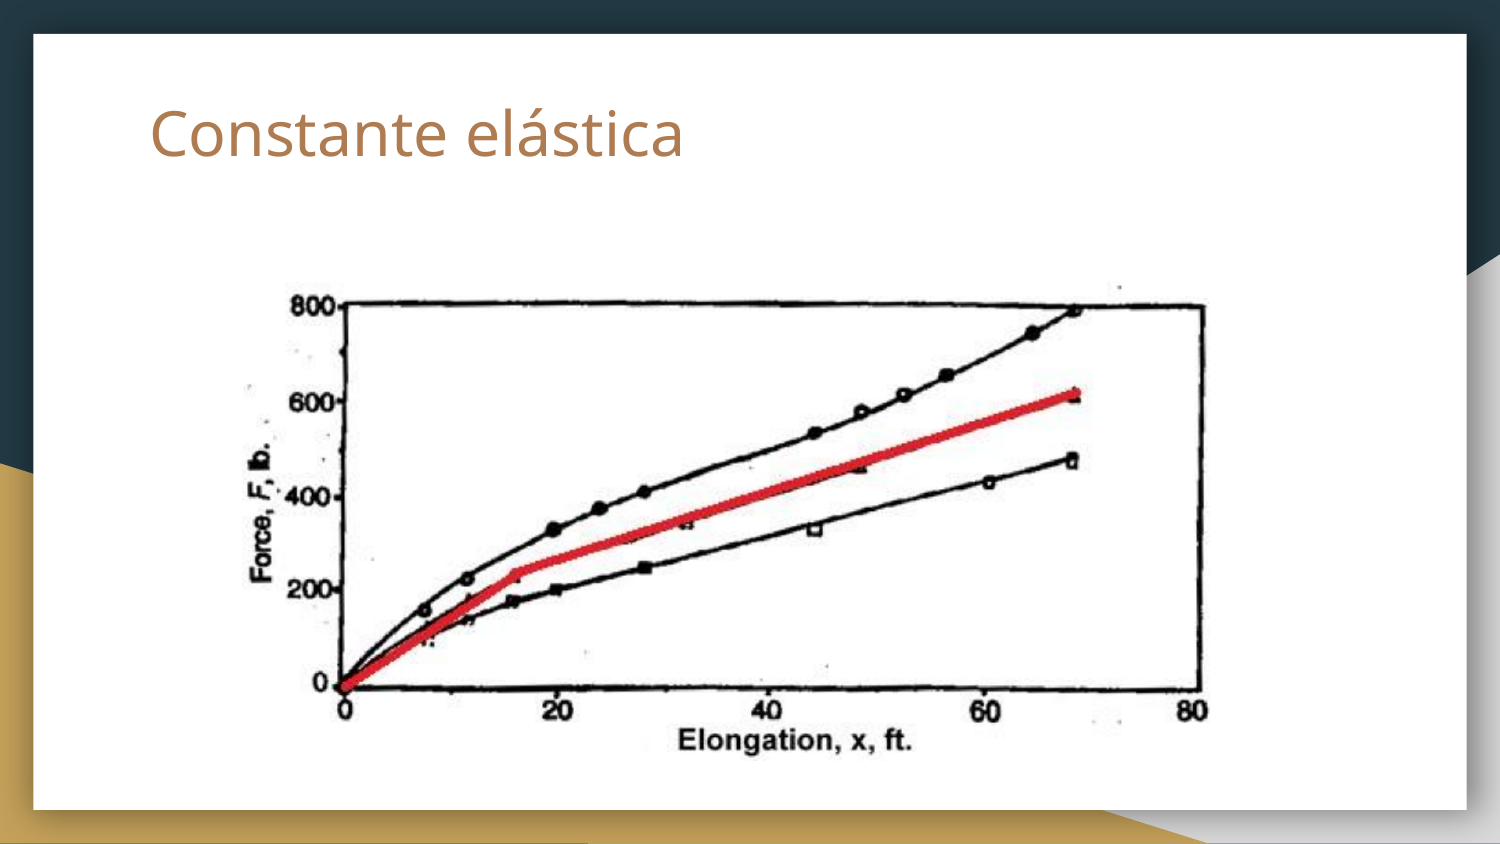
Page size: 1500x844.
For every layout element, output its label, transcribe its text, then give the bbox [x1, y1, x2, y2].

picture [229, 271, 1271, 771]
title Constante elástica [134, 78, 1366, 236]
